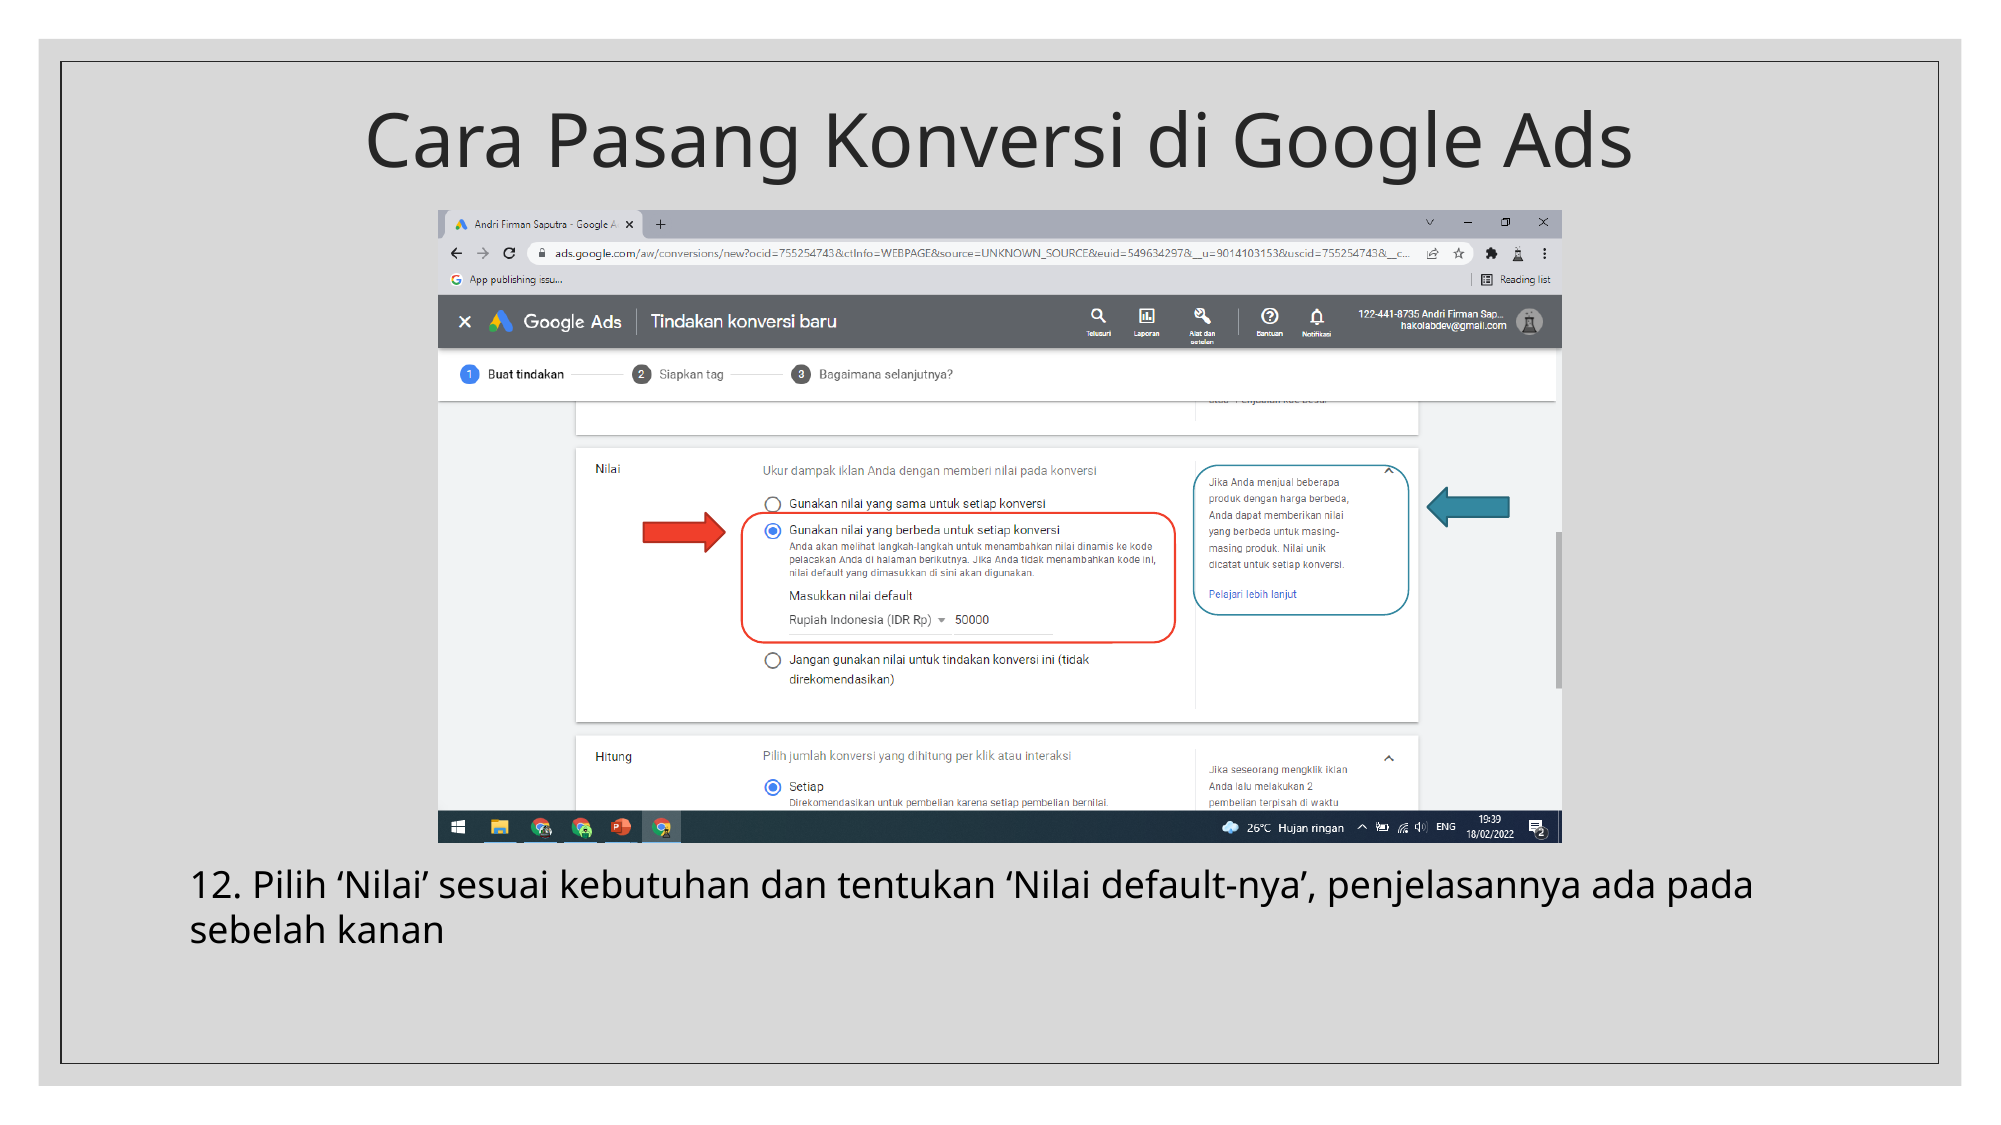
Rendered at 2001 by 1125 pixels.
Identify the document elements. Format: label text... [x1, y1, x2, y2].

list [438, 210, 1562, 843]
text_box 12. Pilih ‘Nilai’ sesuai kebutuhan dan tentukan ‘Nilai default-nya’, penjelasannya ada pada sebelah kanan [174, 853, 1825, 958]
title Cara Pasang Konversi di Google Ads [174, 75, 1825, 211]
